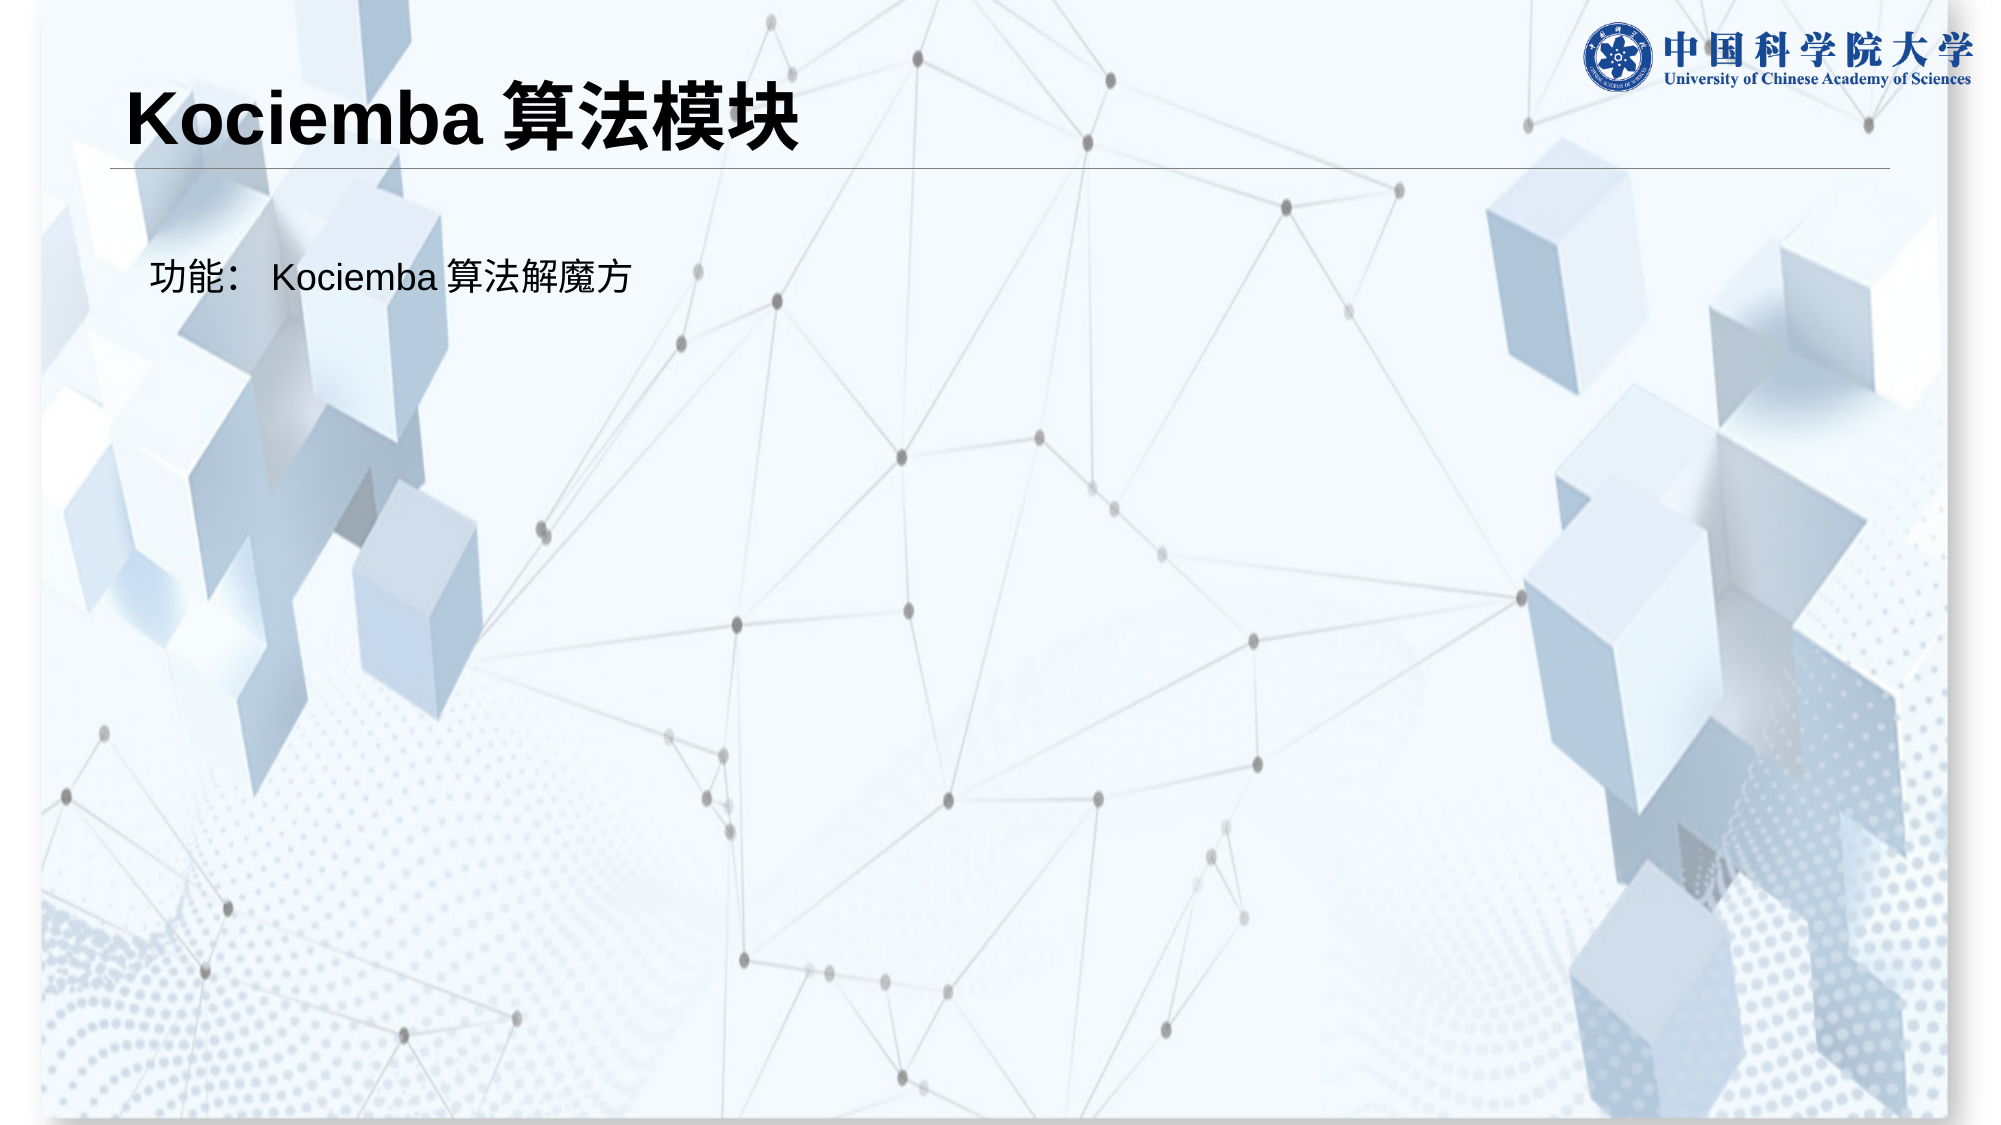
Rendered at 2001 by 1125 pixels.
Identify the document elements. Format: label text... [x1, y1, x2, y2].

text_box 功能：Kociemba算法解魔方 [135, 245, 712, 306]
title Kociemba算法模块 [109, 0, 1890, 169]
picture [0, 0, 2001, 1125]
